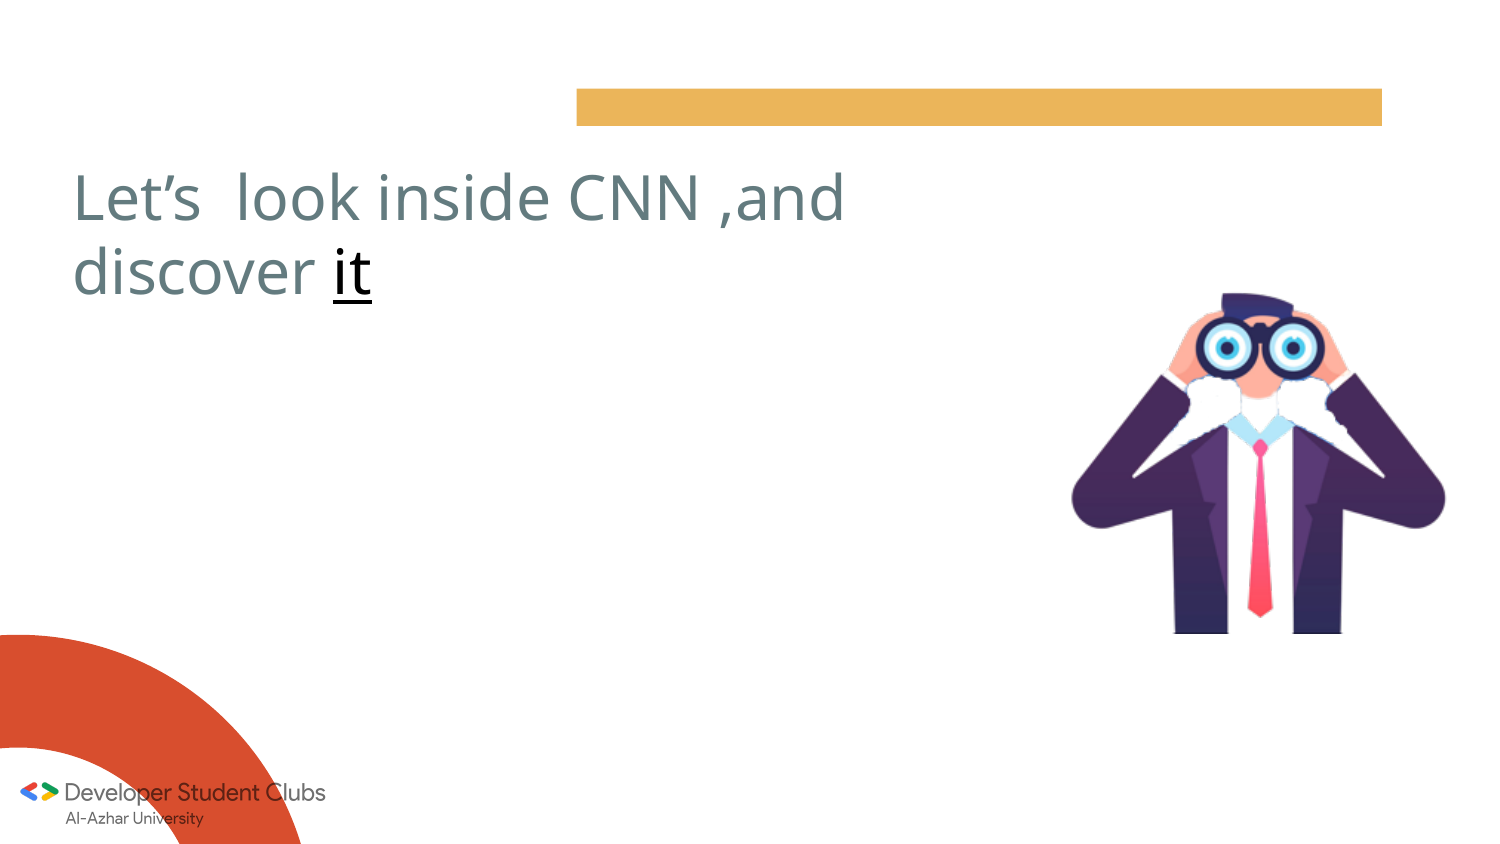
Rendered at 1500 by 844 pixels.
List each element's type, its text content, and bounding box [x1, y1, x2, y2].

picture [1014, 209, 1500, 635]
picture [13, 763, 329, 834]
title Let’s look inside CNN ,and discover it [57, 142, 1042, 237]
